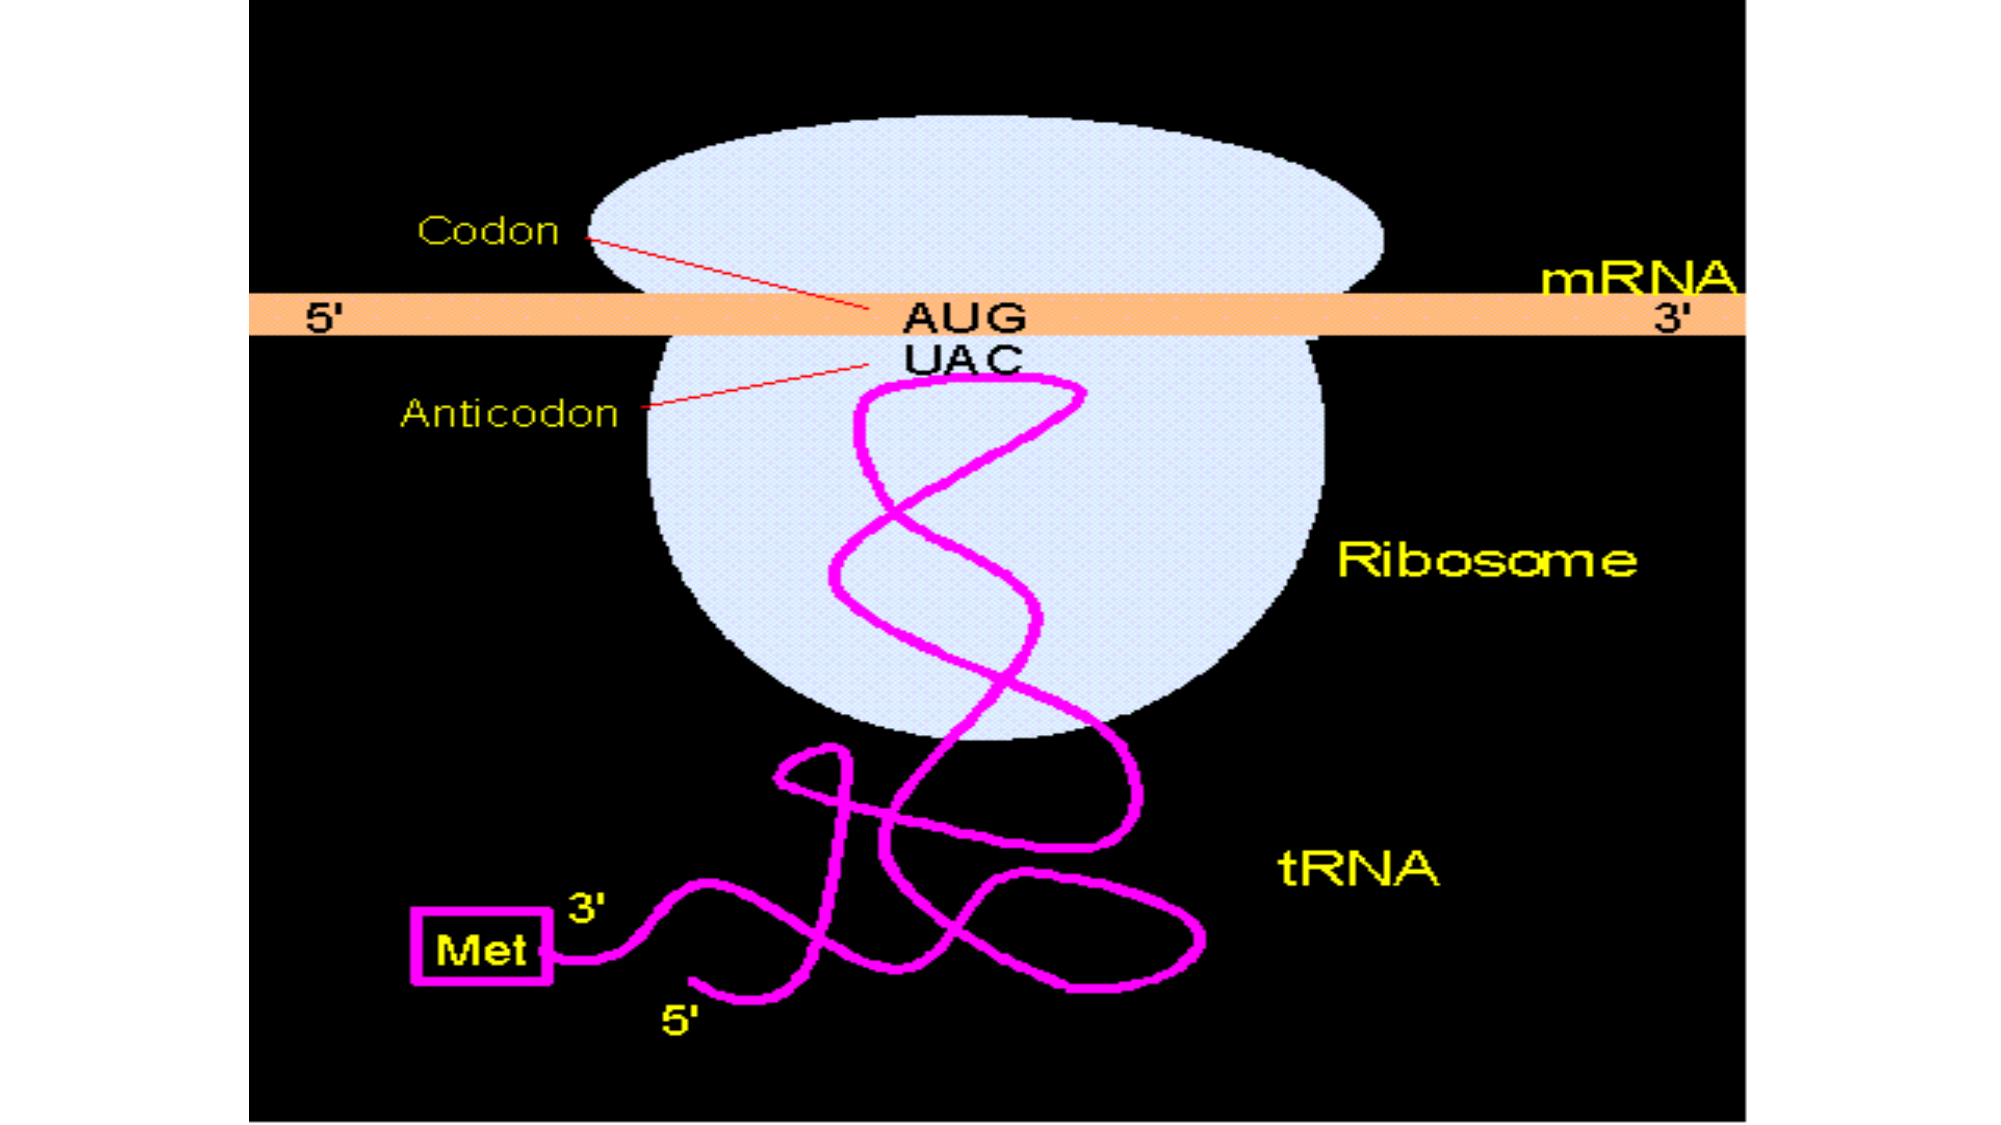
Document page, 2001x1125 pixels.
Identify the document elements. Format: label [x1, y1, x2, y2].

picture [249, 0, 1750, 1125]
